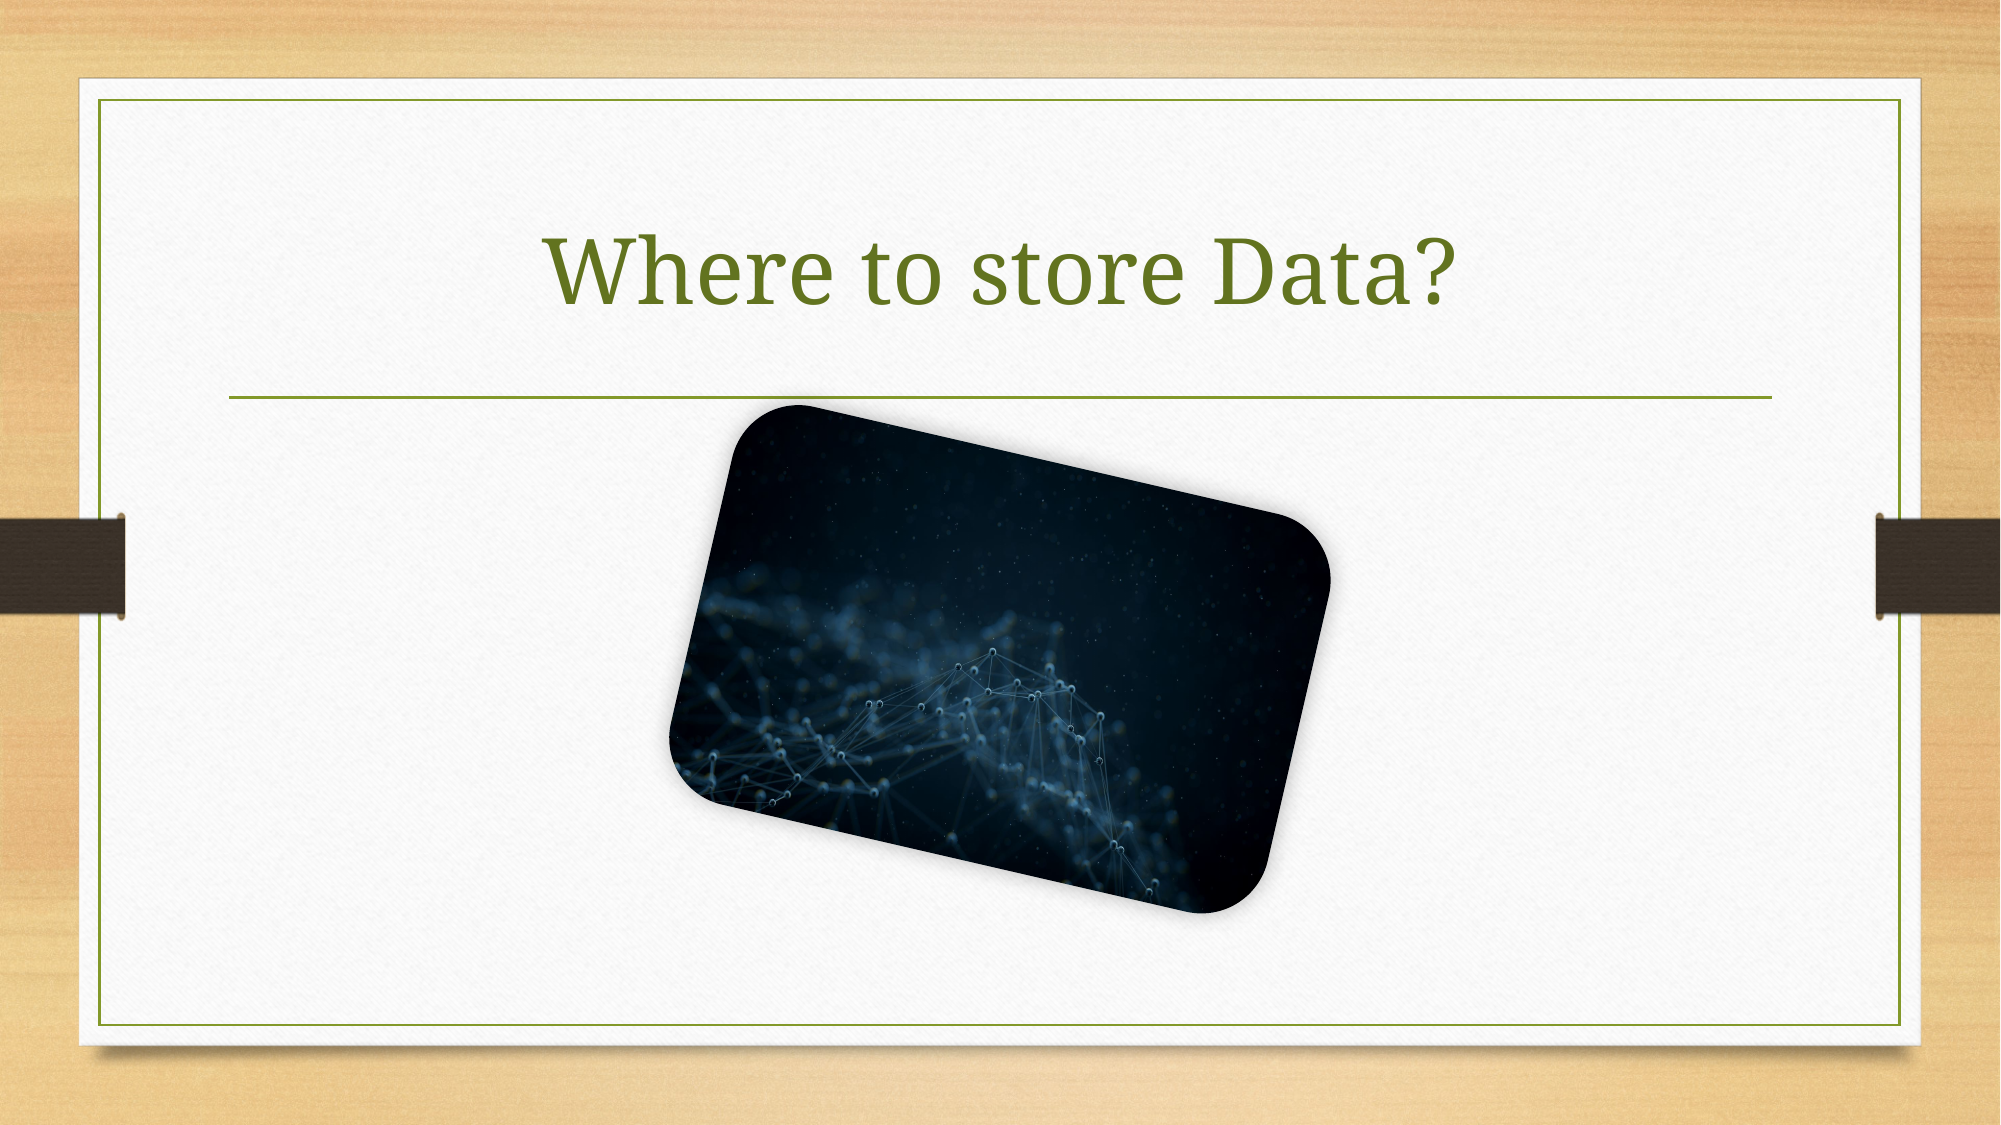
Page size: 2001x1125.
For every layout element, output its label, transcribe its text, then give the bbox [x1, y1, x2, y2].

picture [0, 0, 2001, 1125]
title Where to store Data? [212, 161, 1788, 375]
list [693, 454, 1307, 864]
